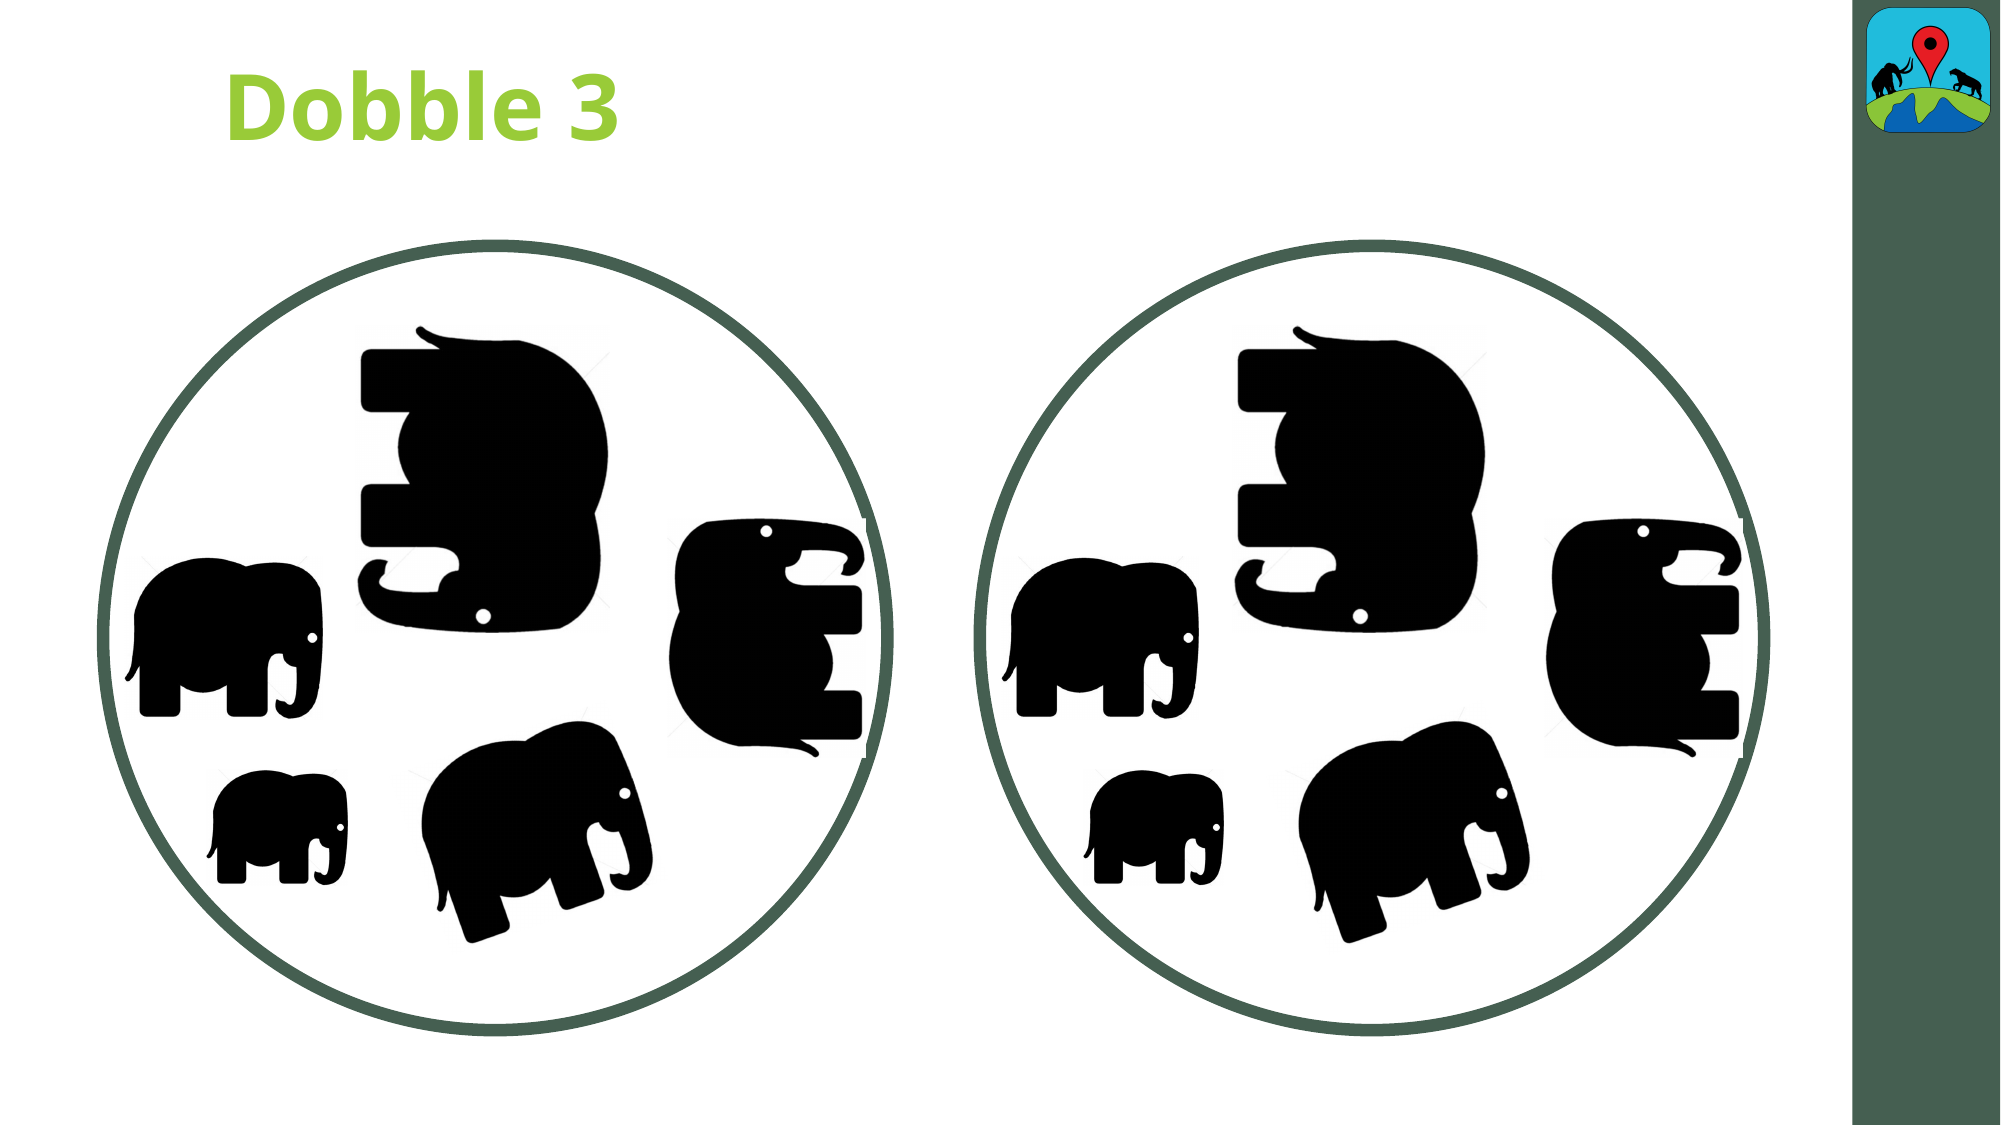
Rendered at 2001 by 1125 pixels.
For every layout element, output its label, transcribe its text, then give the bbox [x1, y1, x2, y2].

picture [124, 555, 323, 720]
picture [390, 701, 668, 954]
picture [1083, 768, 1224, 886]
picture [1001, 555, 1200, 720]
text_box [103, 245, 875, 1031]
picture [328, 326, 637, 633]
title Dobble 3 [206, 43, 1797, 278]
picture [1205, 326, 1514, 633]
text_box [979, 245, 1751, 1031]
picture [1846, 0, 2000, 146]
picture [1267, 701, 1545, 954]
picture [206, 768, 348, 886]
picture [647, 519, 887, 758]
picture [1523, 519, 1764, 758]
